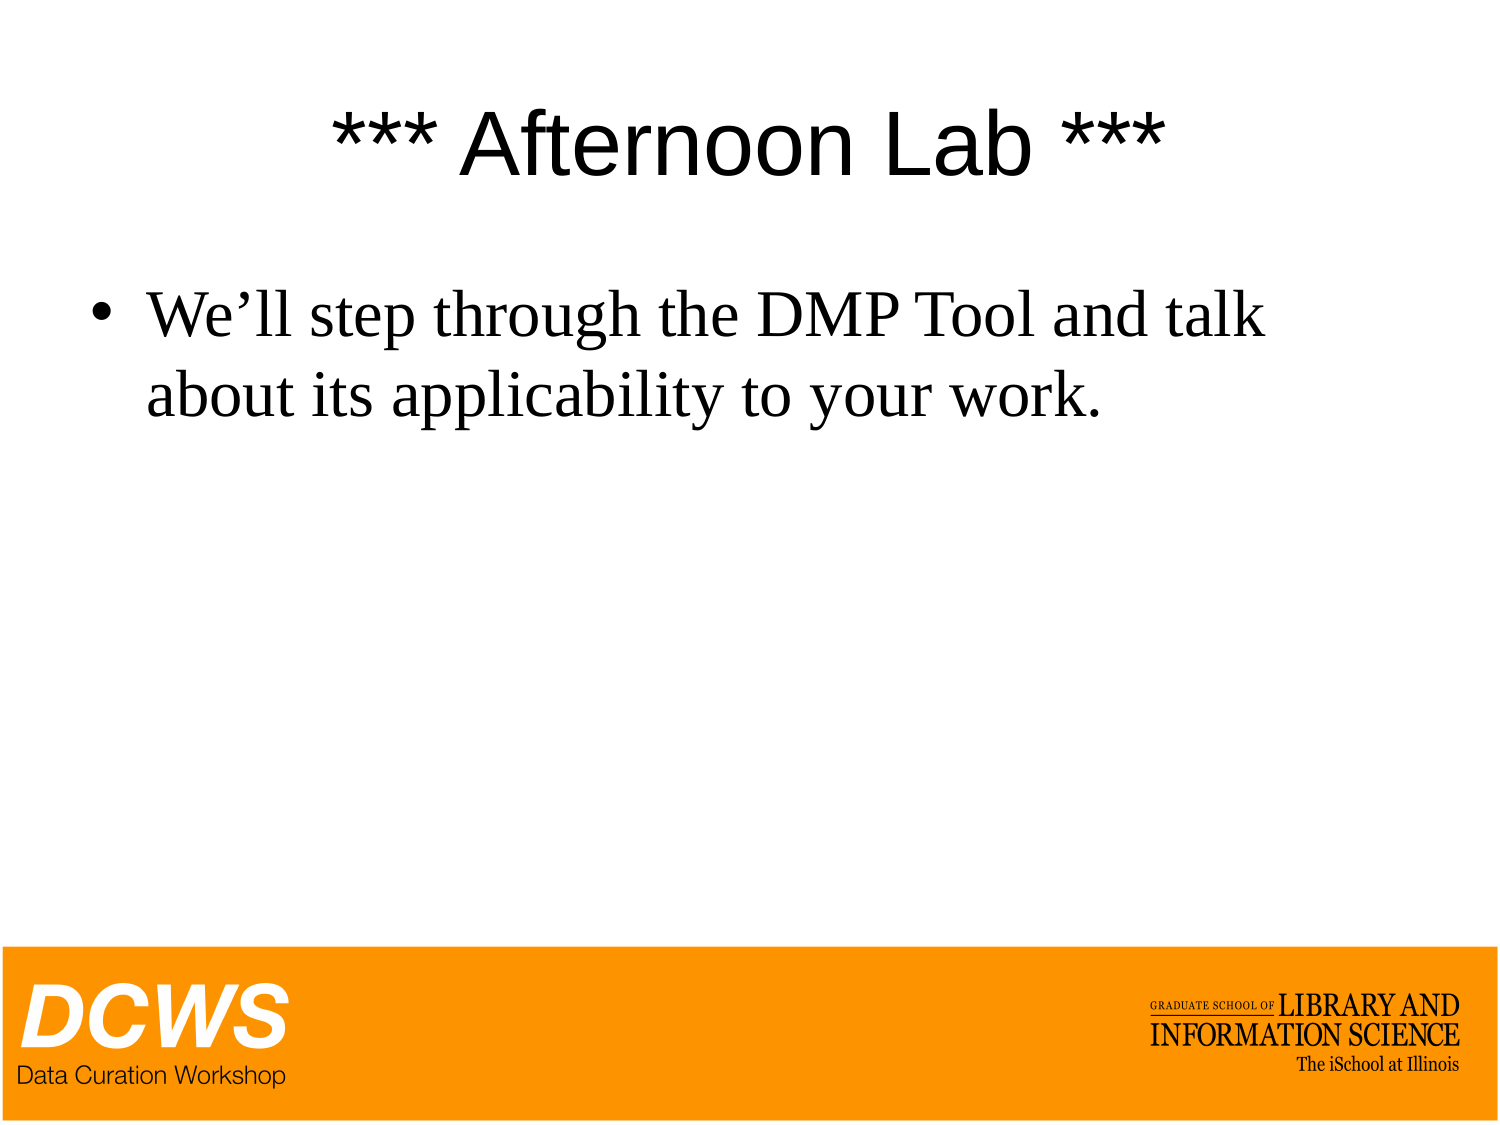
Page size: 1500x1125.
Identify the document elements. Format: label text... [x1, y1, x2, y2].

list We’ll step through the DMP Tool and talk about its applicability to your work. [75, 262, 1425, 1005]
title *** Afternoon Lab *** [75, 45, 1425, 233]
picture [0, 944, 1500, 1123]
